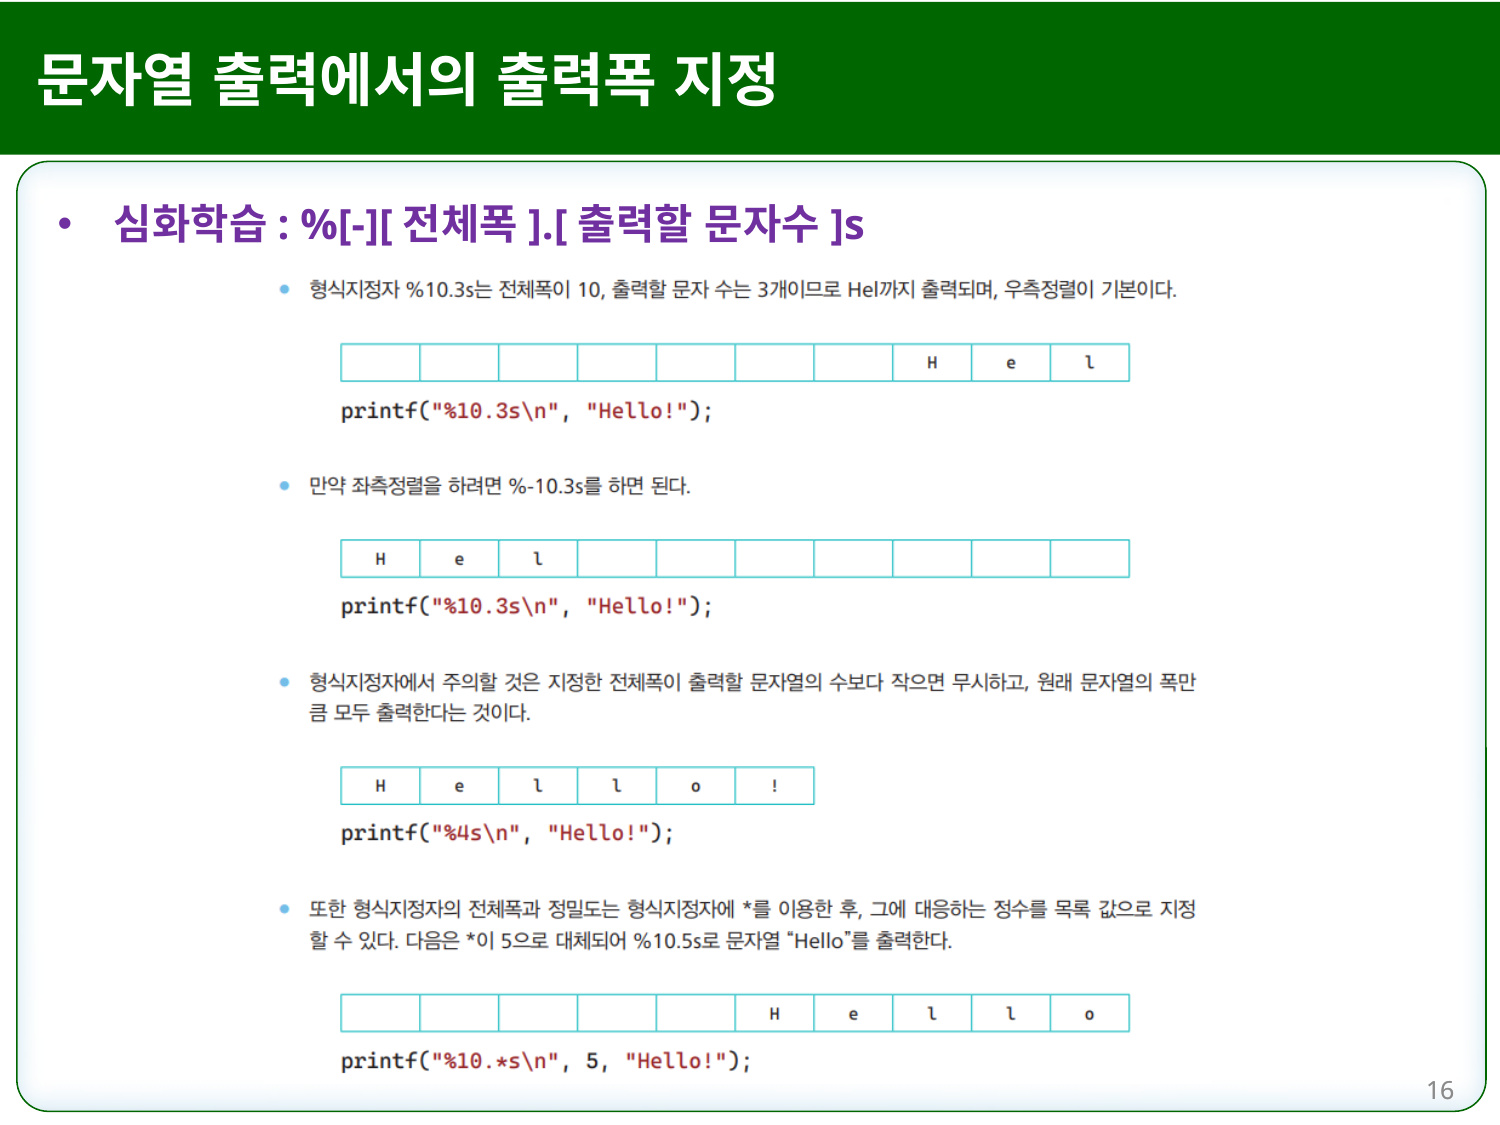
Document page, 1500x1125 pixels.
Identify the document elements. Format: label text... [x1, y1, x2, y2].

title 문자열 출력에서의 출력폭 지정 [21, 40, 1476, 115]
picture [264, 269, 1211, 1084]
slide_number 16 [1119, 1071, 1470, 1112]
list 심화학습: %[-][전체폭].[출력할 문자수]s [42, 190, 1454, 1065]
